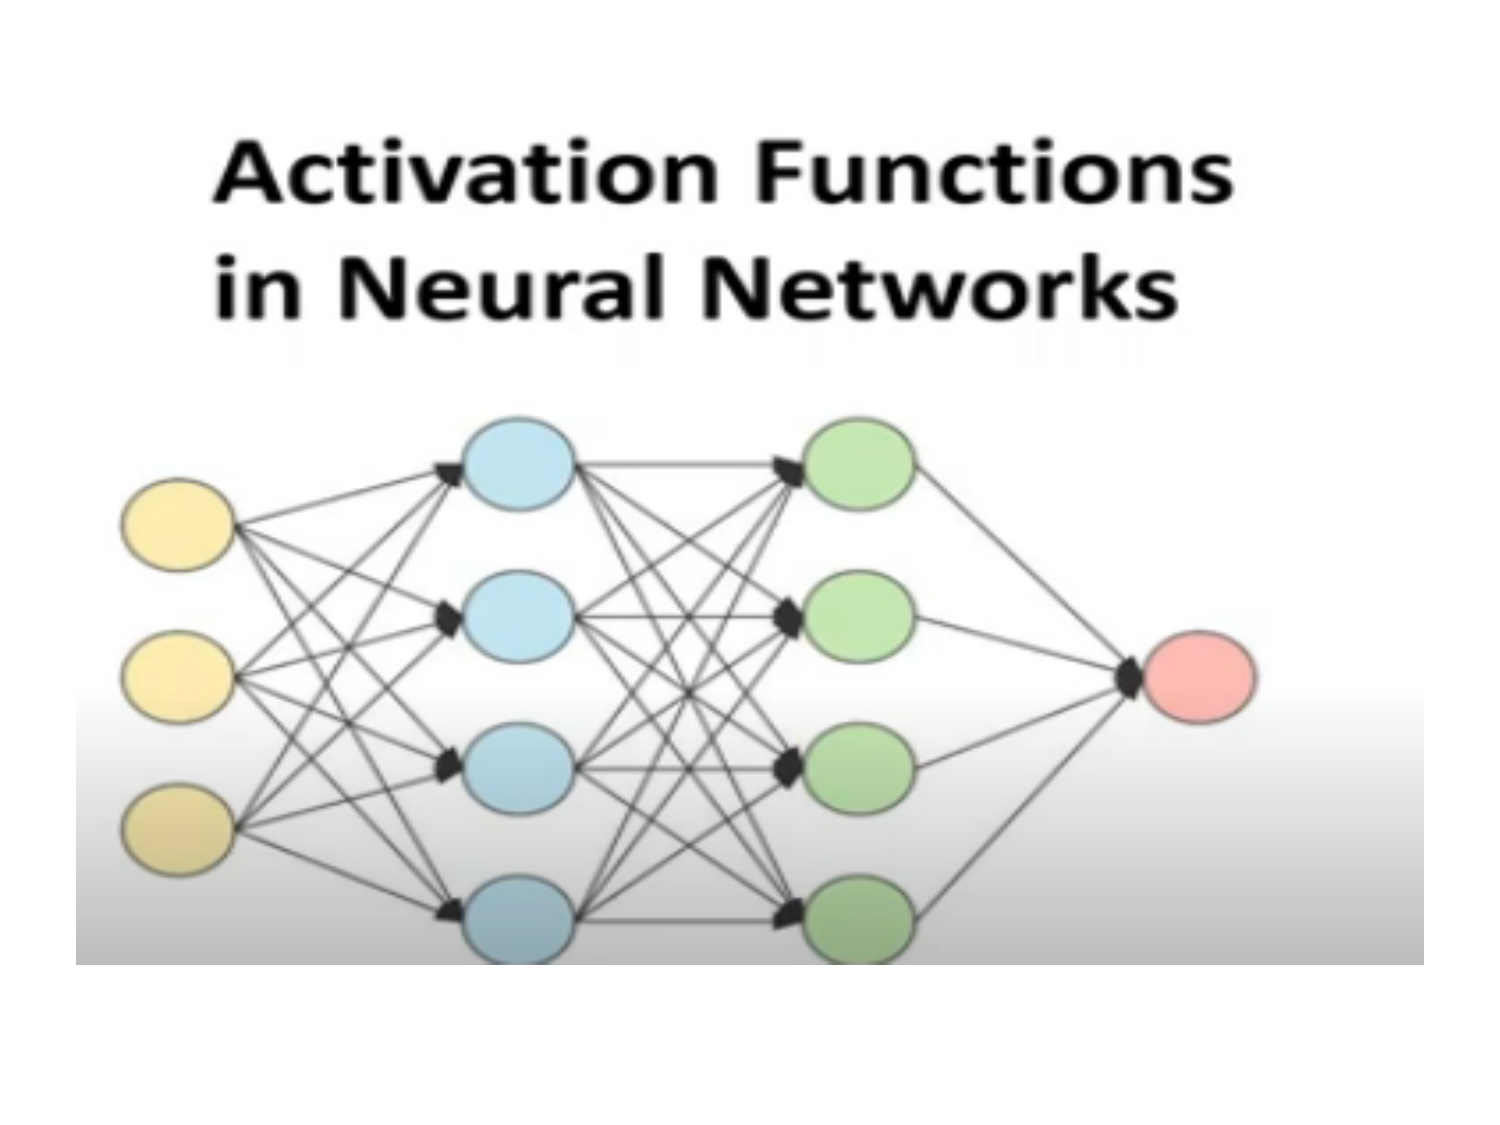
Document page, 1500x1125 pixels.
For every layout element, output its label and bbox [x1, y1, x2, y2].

picture [76, 101, 1424, 965]
